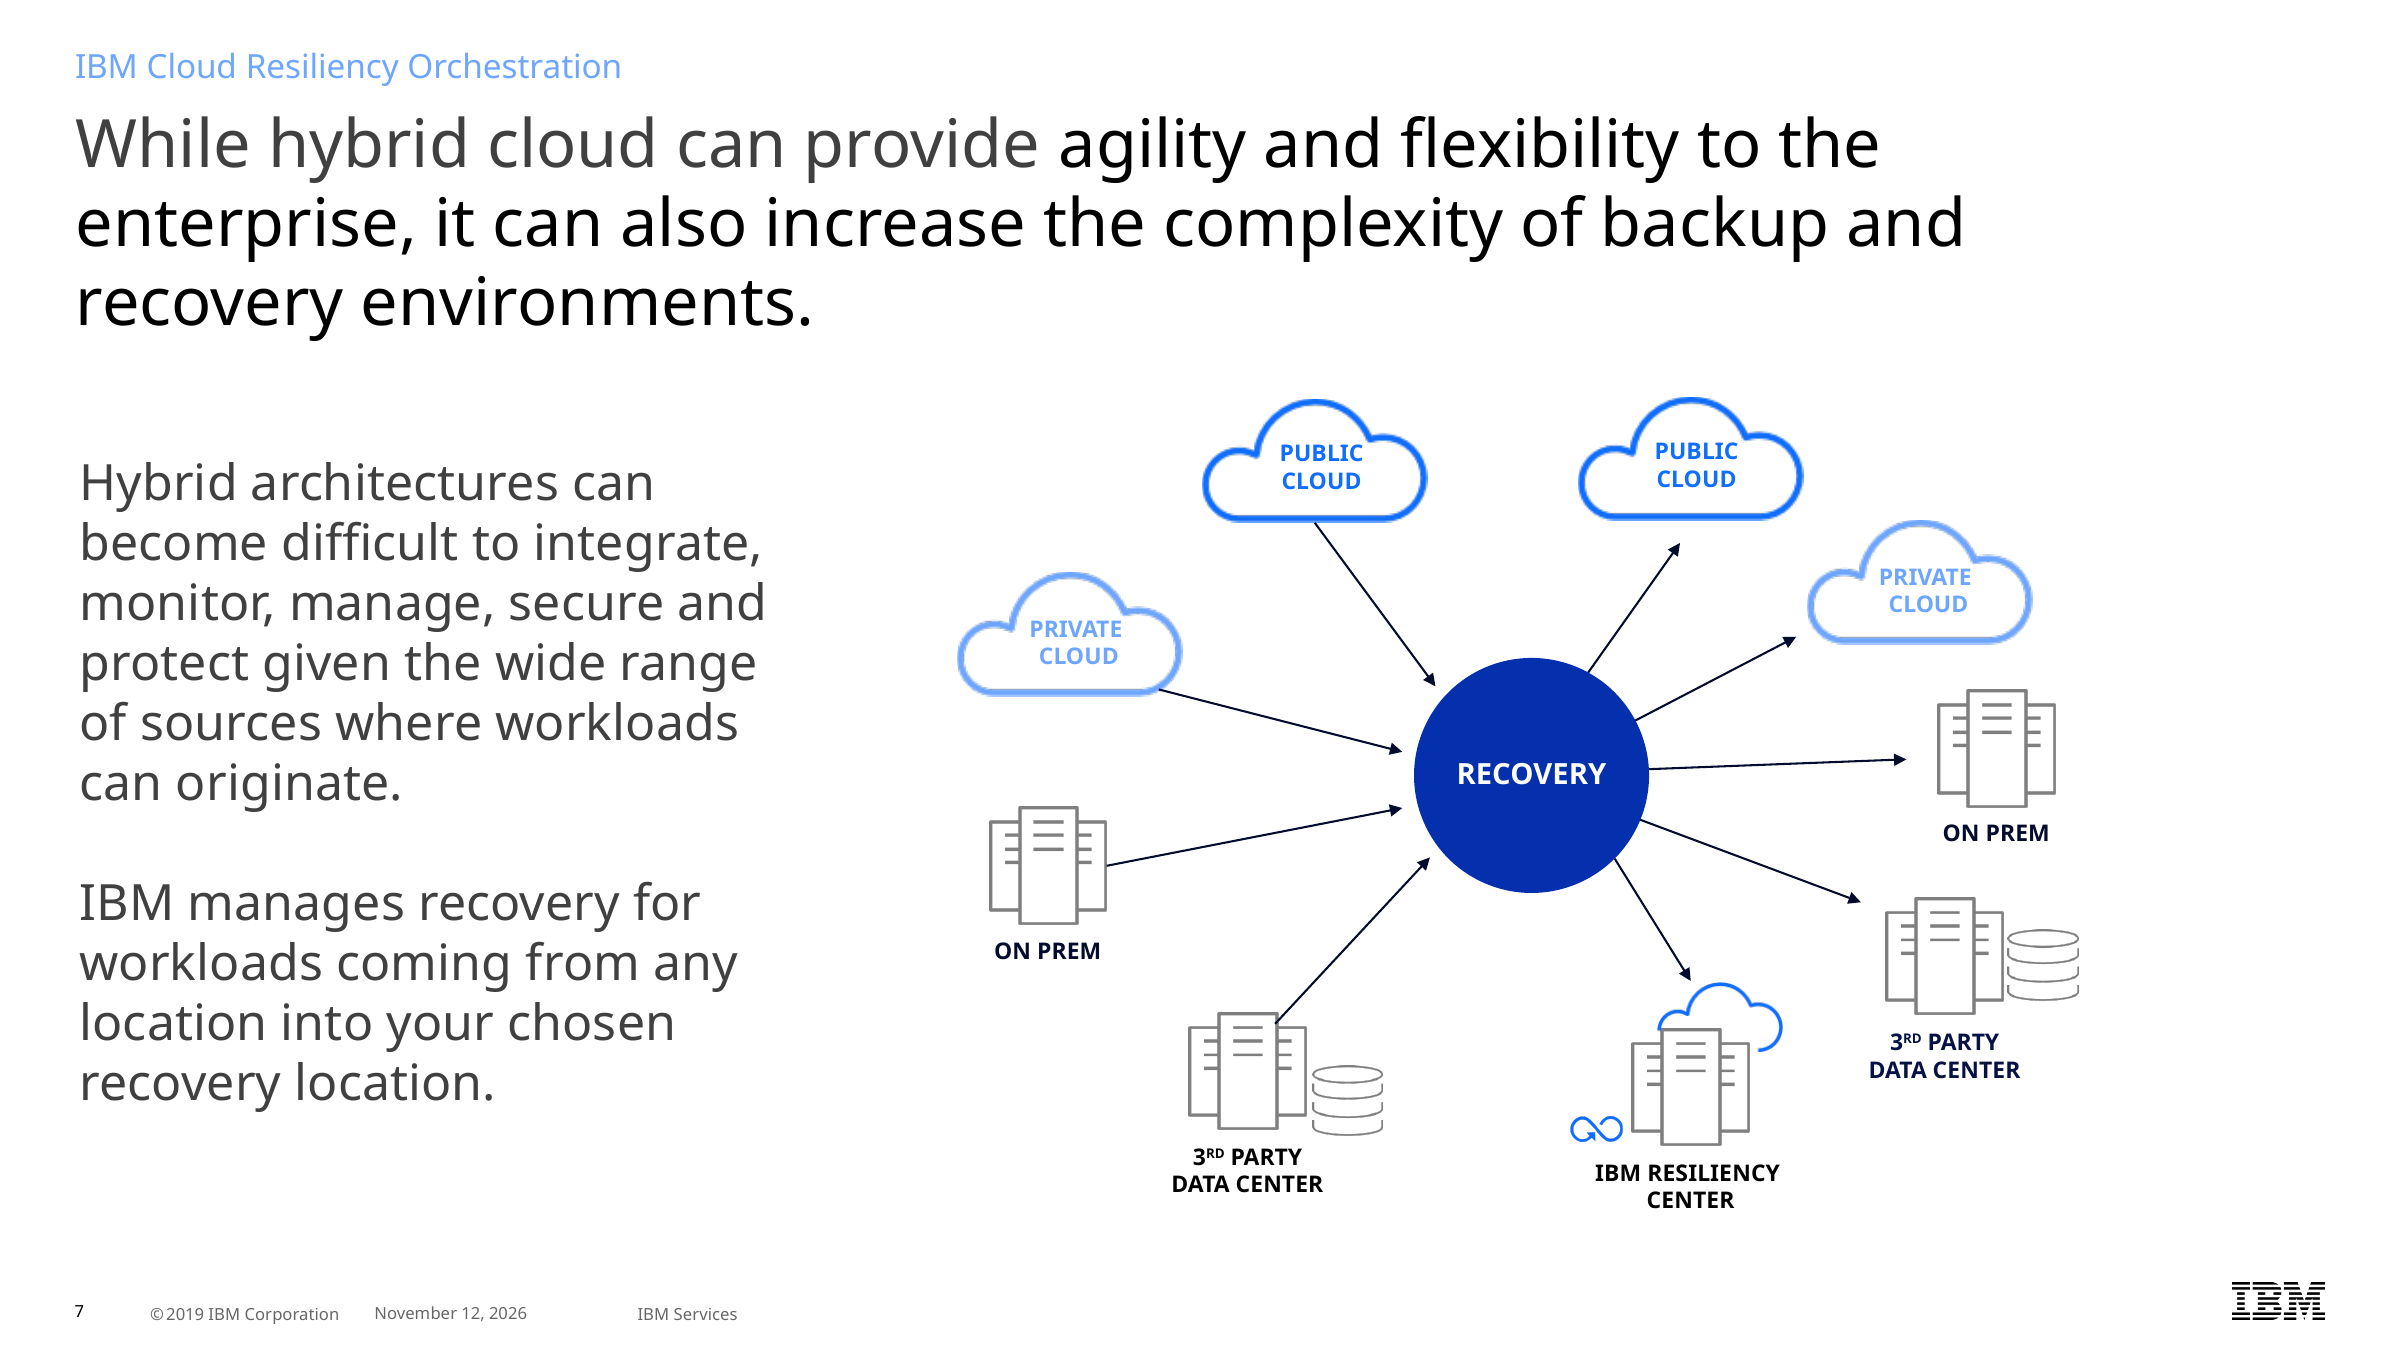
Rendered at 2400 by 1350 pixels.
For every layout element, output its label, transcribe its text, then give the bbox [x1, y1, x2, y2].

text_box Hybrid architectures can become difficult to integrate, monitor, manage, secure and protect given the wide range of sources where workloads can originate. IBM manages recovery for workloads coming from any location into your chosen recovery location. [78, 449, 798, 1171]
title While hybrid cloud can provide agility and flexibility to the enterprise, it can also increase the complexity of backup and recovery environments. [73, 101, 2237, 340]
text_box IBM Cloud Resiliency Orchestration [74, 43, 1155, 89]
picture [2232, 1282, 2325, 1320]
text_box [957, 397, 2079, 1215]
